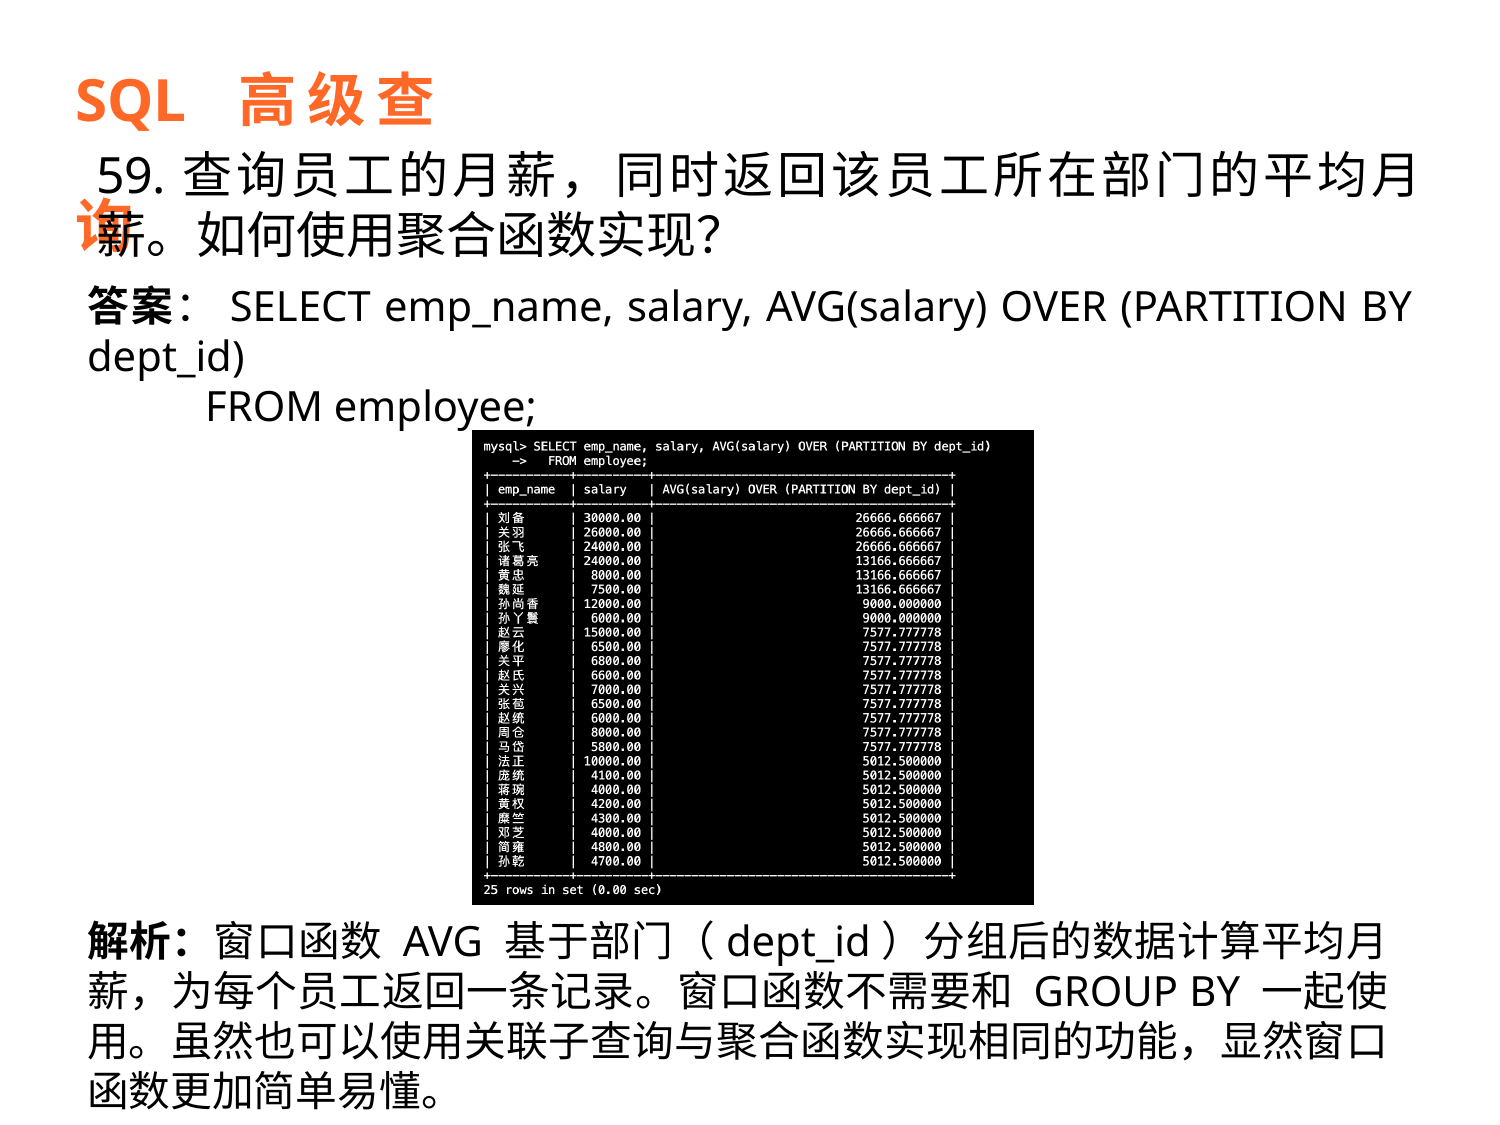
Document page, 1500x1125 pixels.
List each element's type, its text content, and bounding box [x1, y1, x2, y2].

text_box 答案：SELECT emp_name, salary, AVG(salary) OVER (PARTITION BY dept_id) FROM employee; [72, 272, 1428, 438]
picture [472, 430, 1034, 905]
text_box SQL 高级查询 [60, 0, 451, 141]
text_box 59.查询员工的月薪，同时返回该员工所在部门的平均月薪。如何使用聚合函数实现？ [81, 135, 1437, 271]
text_box 解析：窗口函数 AVG 基于部门（dept_id）分组后的数据计算平均月薪，为每个员工返回一条记录。窗口函数不需要和 GROUP BY 一起使用。虽然也可以使用关联子查询与聚合函数实现相同的功能，显然窗口函数更加简单易懂。 [72, 907, 1403, 1123]
